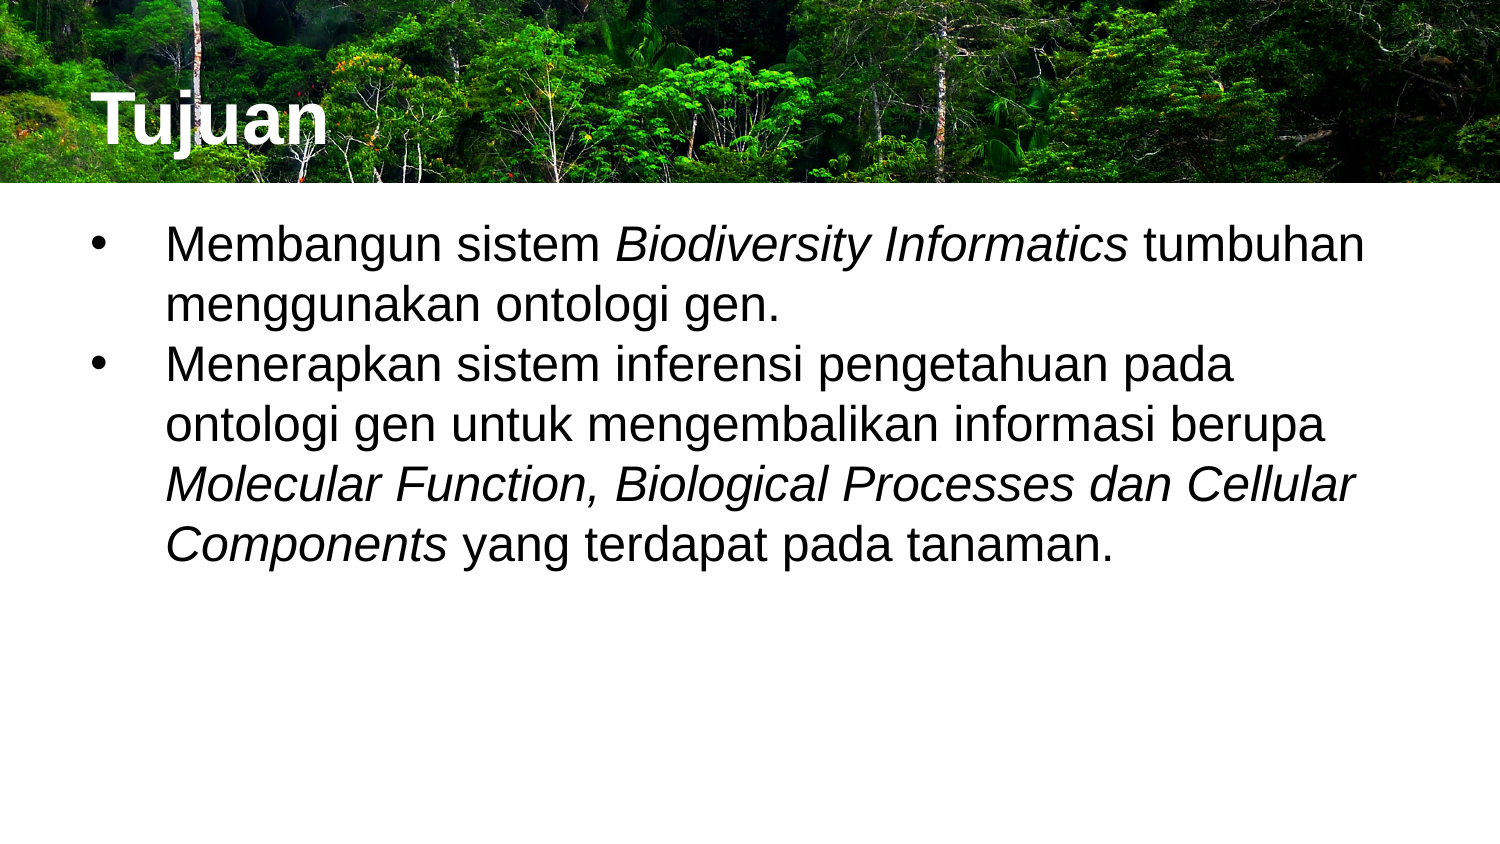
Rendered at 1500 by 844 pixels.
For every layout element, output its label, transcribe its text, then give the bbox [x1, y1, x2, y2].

picture [0, 0, 1500, 183]
list Membangun sistem Biodiversity Informatics tumbuhan menggunakan ontologi gen. Menerapkan sistem inferensi pengetahuan pada ontologi gen untuk mengembalikan informasi berupa Molecular Function, Biological Processes dan Cellular Components yang terdapat pada tanaman. [75, 196, 1425, 760]
